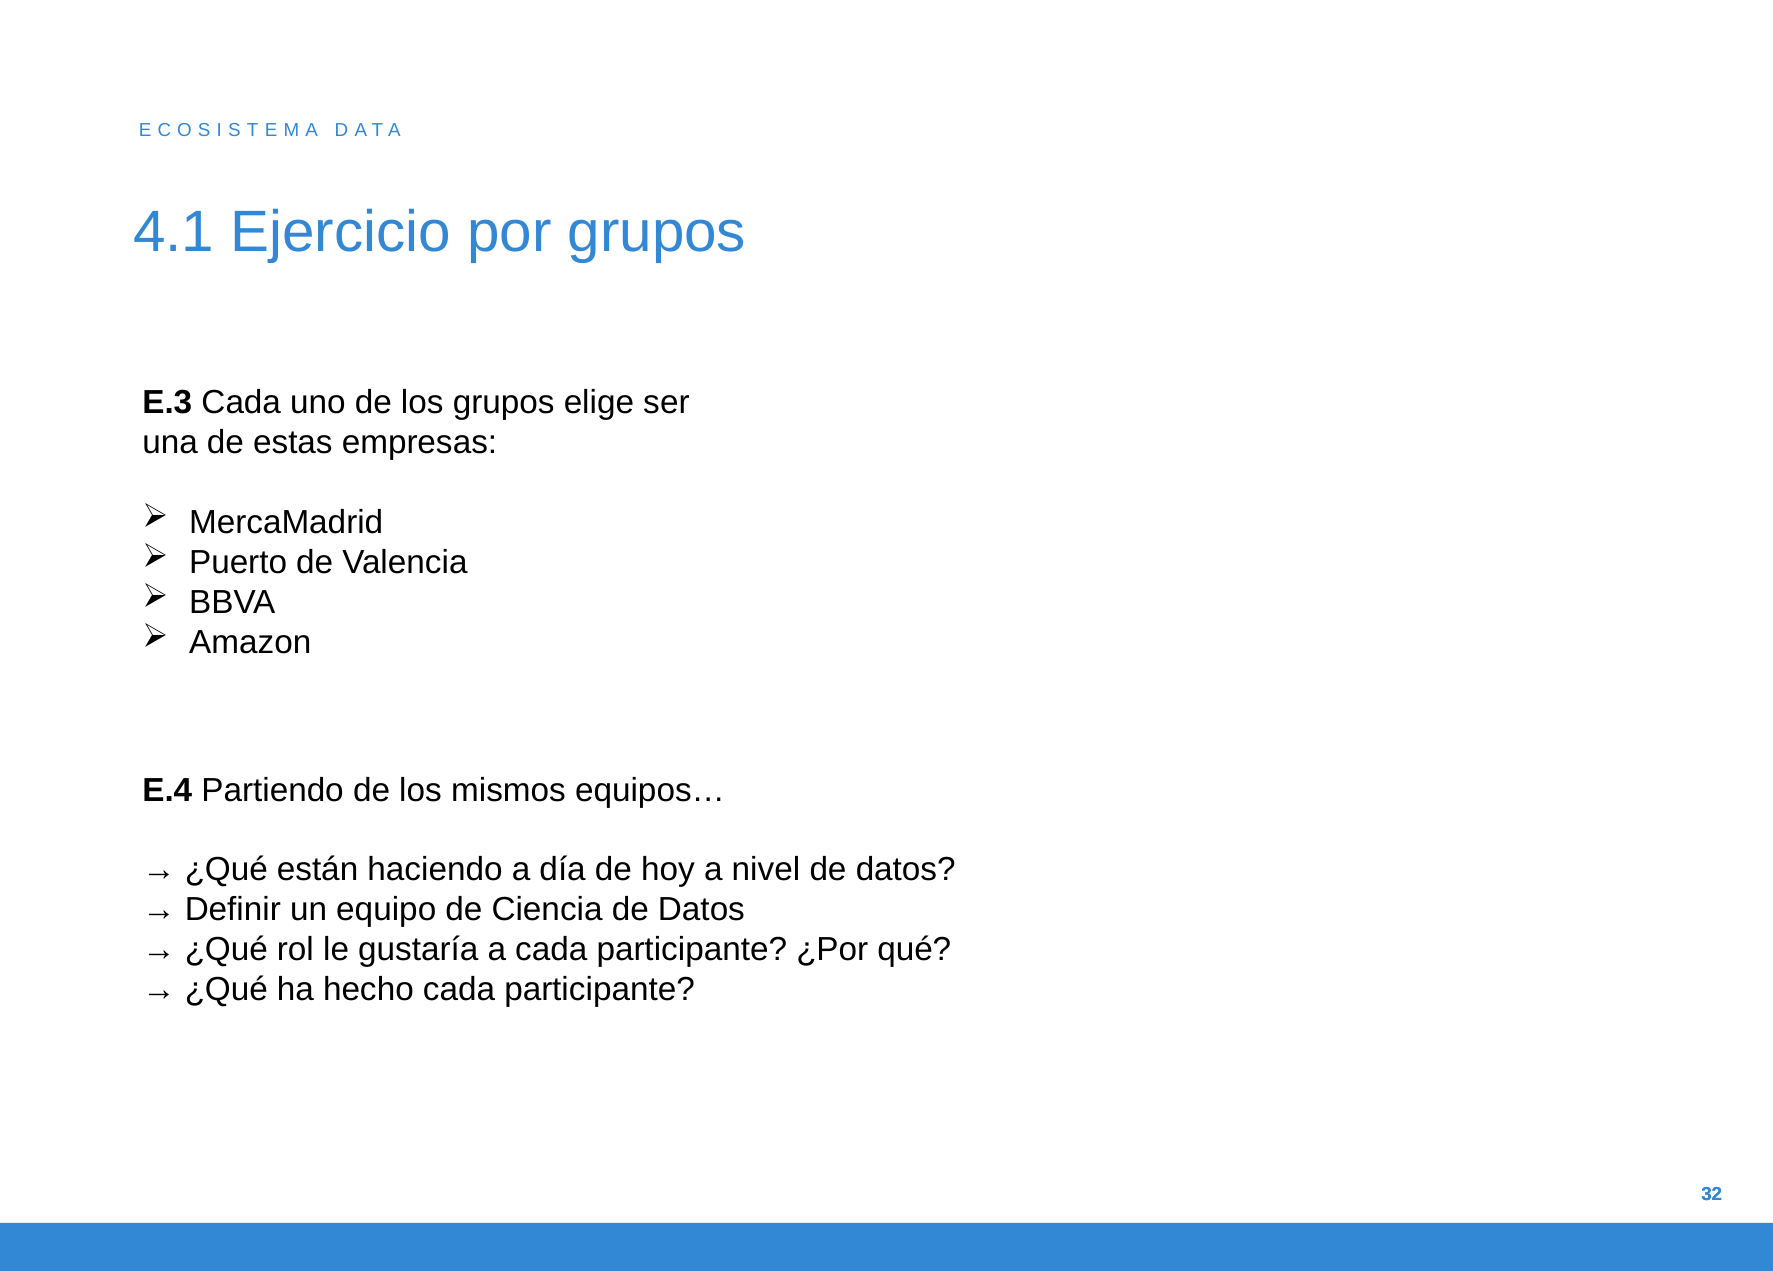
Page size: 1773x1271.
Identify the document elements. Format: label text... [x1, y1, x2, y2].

title 4.1 Ejercicio por grupos [118, 185, 1099, 257]
list ECOSISTEMA DATA [123, 109, 899, 156]
text_box 32 [1686, 1162, 1756, 1223]
text_box E.3 Cada uno de los grupos elige ser una de estas empresas: MercaMadrid Puerto de Valencia BBVA Amazon [127, 372, 721, 668]
text_box E.4 Partiendo de los mismos equipos… → ¿Qué están haciendo a día de hoy a nivel de datos? → Definir un equipo de Ciencia de Datos → ¿Qué rol le gustaría a cada participante? ¿Por qué? → ¿Qué ha hecho cada participante? [127, 760, 1014, 1015]
